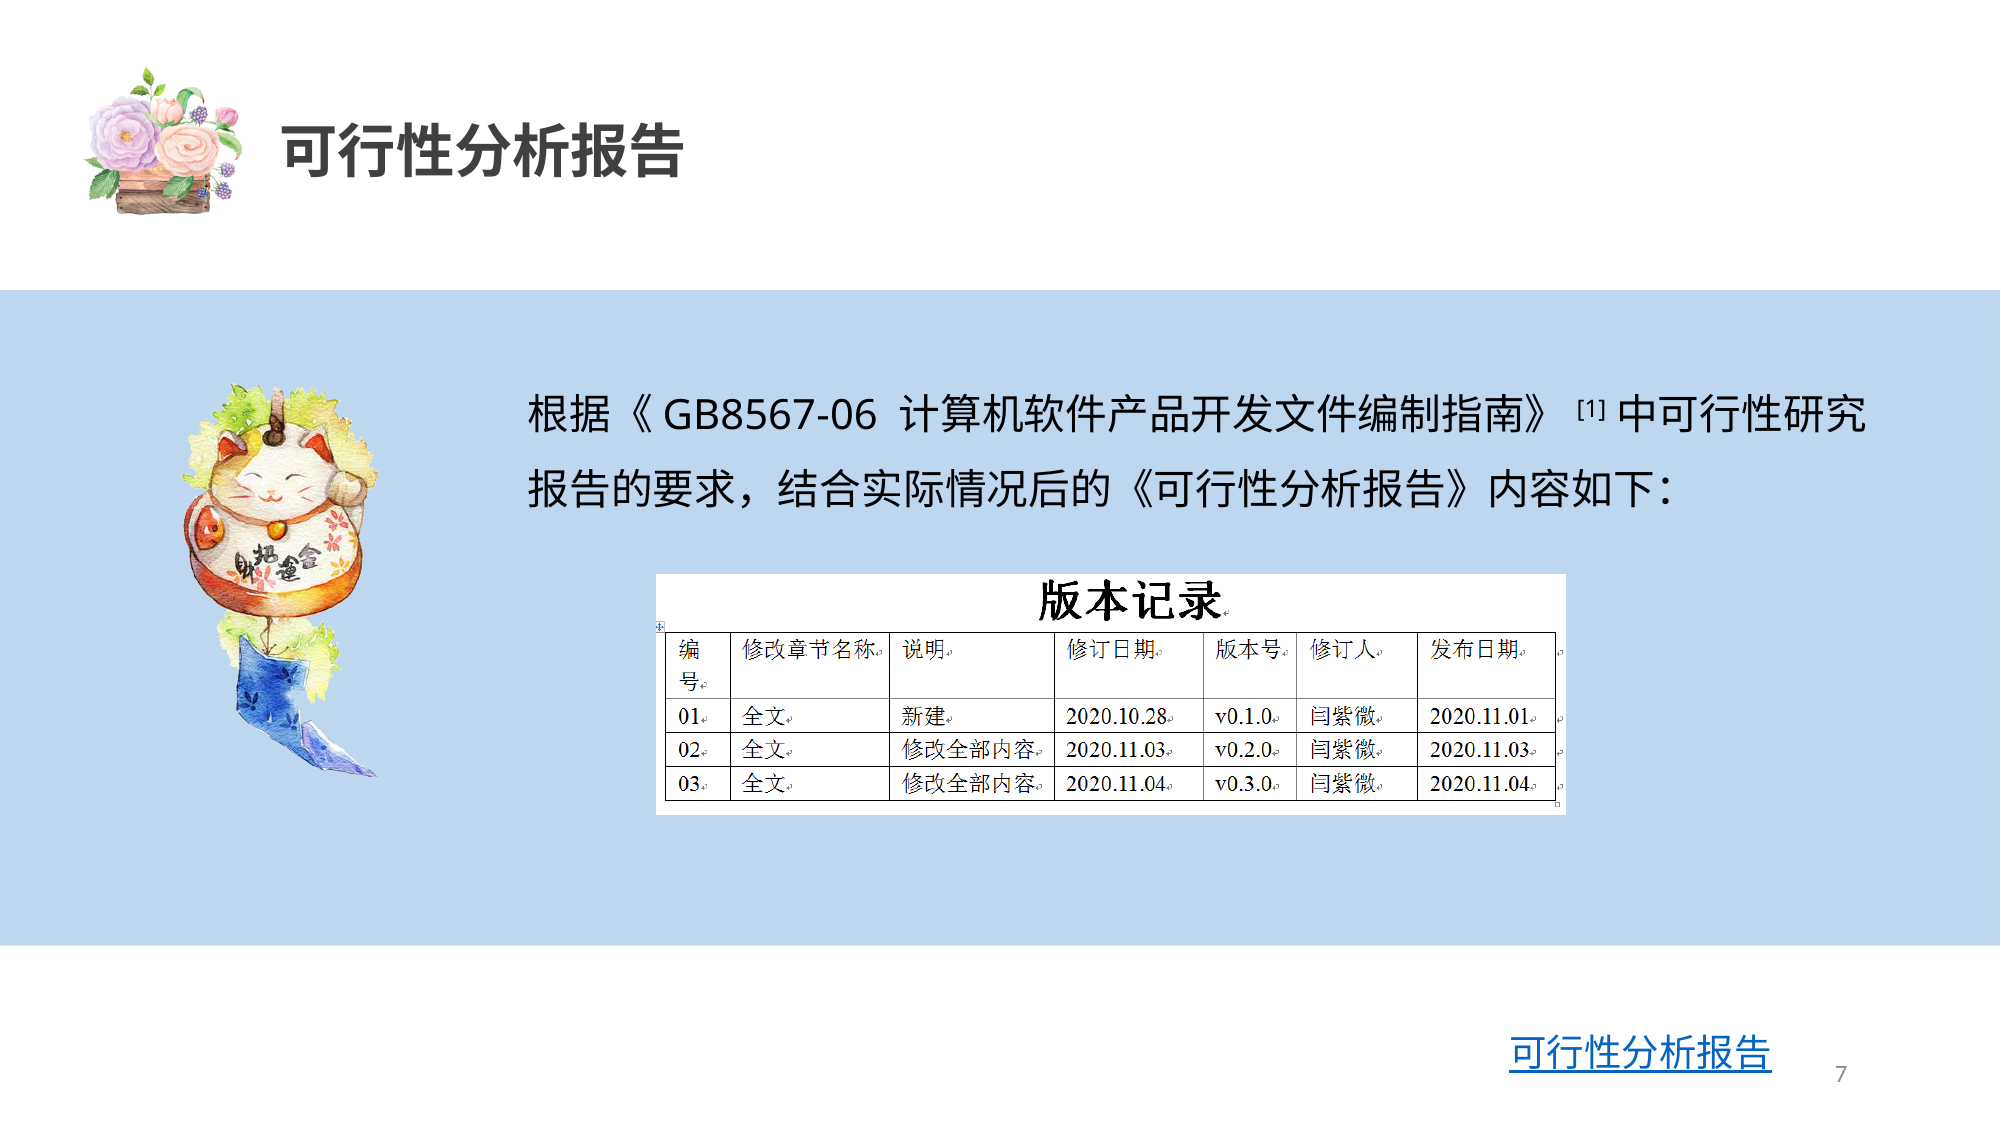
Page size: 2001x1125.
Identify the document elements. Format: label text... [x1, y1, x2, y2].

text_box 可行性分析报告 [265, 106, 1496, 192]
picture [64, 49, 265, 250]
picture [656, 574, 1566, 815]
text_box [0, 289, 2000, 947]
text_box 根据《GB8567-06 计算机软件产品开发文件编制指南》[1]中可行性研究报告的要求，结合实际情况后的《可行性分析报告》内容如下： [512, 355, 1886, 521]
picture [174, 375, 387, 785]
slide_number 7 [1412, 1042, 1863, 1103]
text_box 可行性分析报告 [1494, 1022, 1806, 1091]
